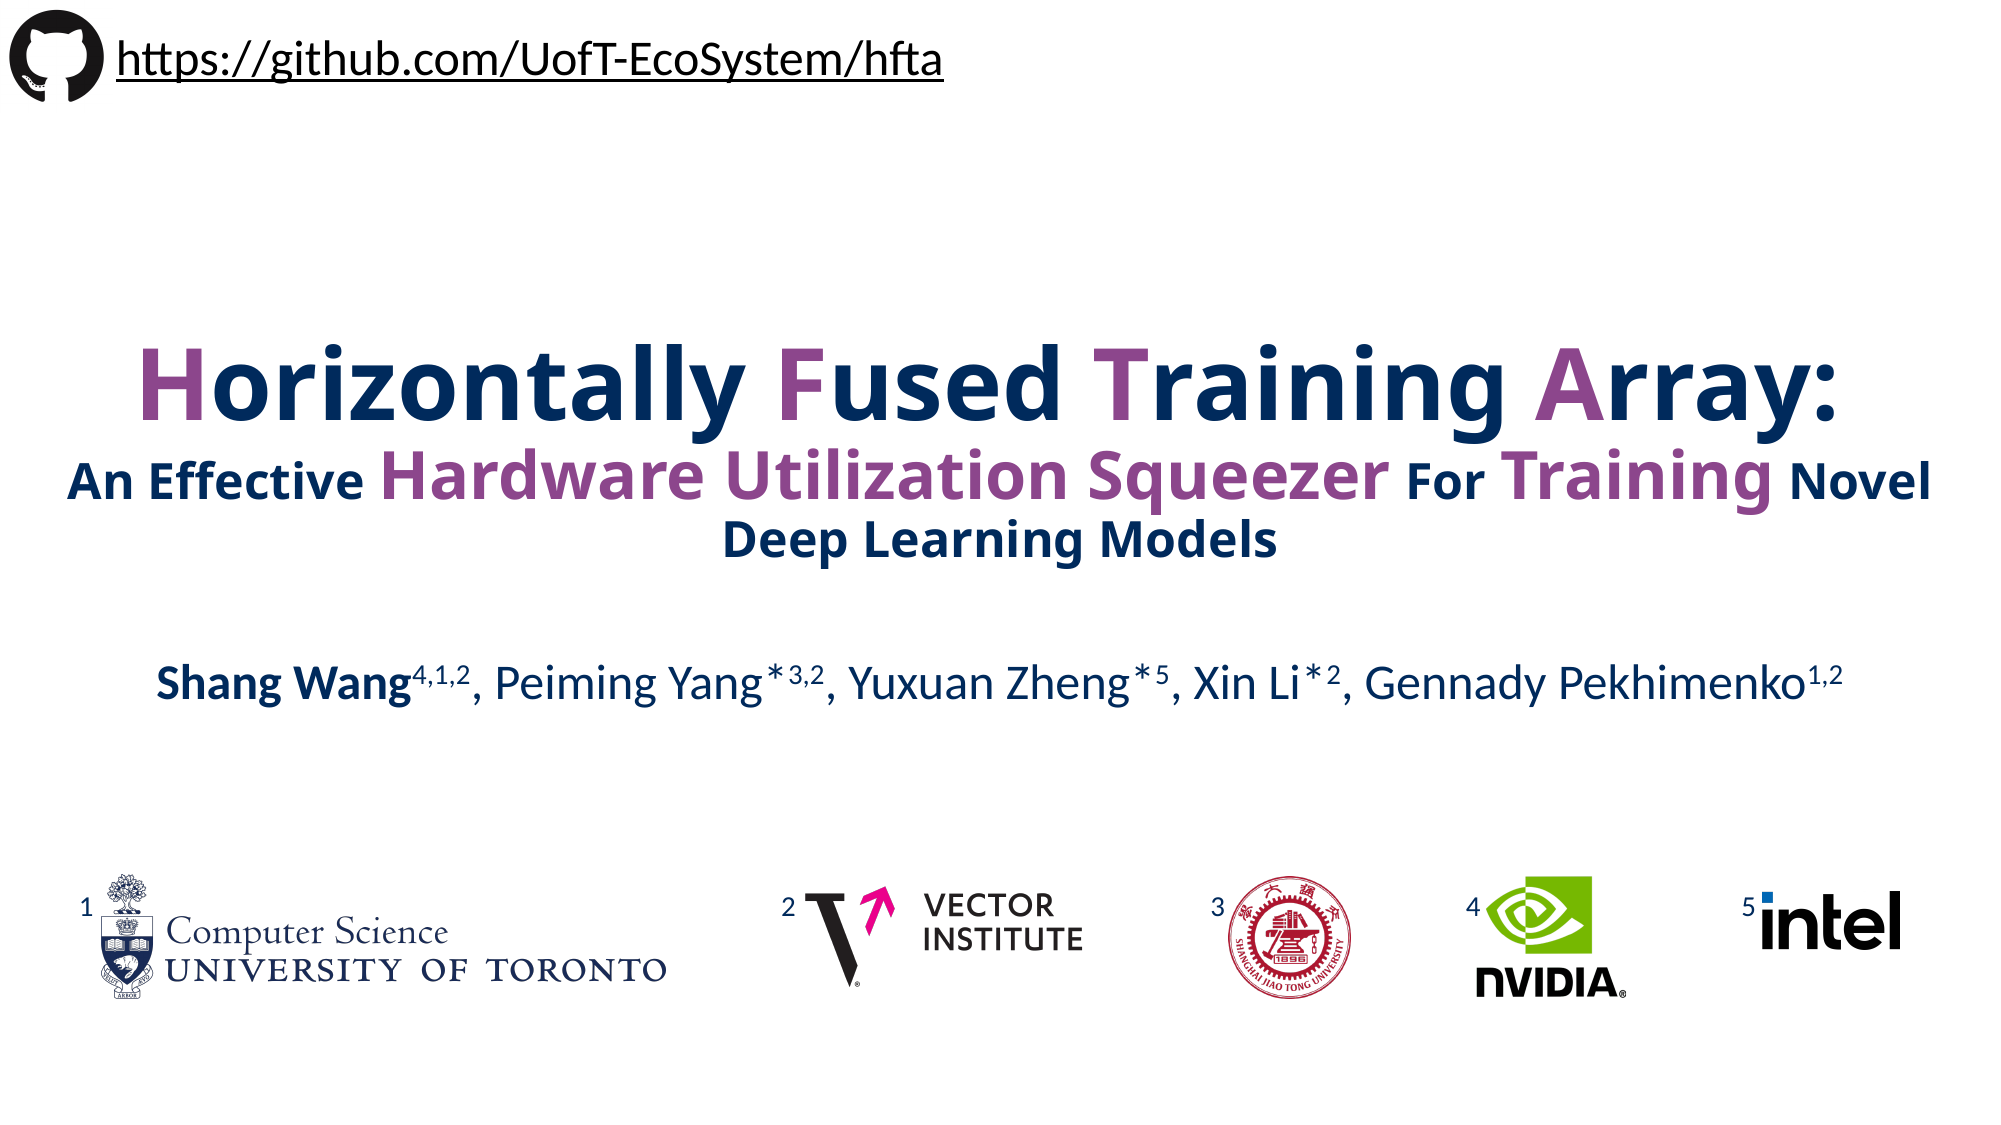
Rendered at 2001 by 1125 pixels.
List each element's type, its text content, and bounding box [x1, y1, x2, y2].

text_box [766, 873, 1095, 999]
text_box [1450, 873, 1626, 999]
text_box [64, 873, 666, 999]
title Horizontally Fused Training Array: An Effective Hardware Utilization Squeezer For Training Novel Deep Learning Models [0, 184, 2000, 576]
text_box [1195, 873, 1351, 999]
picture [0, 0, 113, 113]
text_box https://github.com/UofT-EcoSystem/hfta [113, 18, 984, 94]
subtitle Shang Wang4,1,2, Peiming Yang*3,2, Yuxuan Zheng*5, Xin Li*2, Gennady Pekhimenko1,2 [99, 648, 1900, 863]
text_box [1726, 873, 1900, 950]
